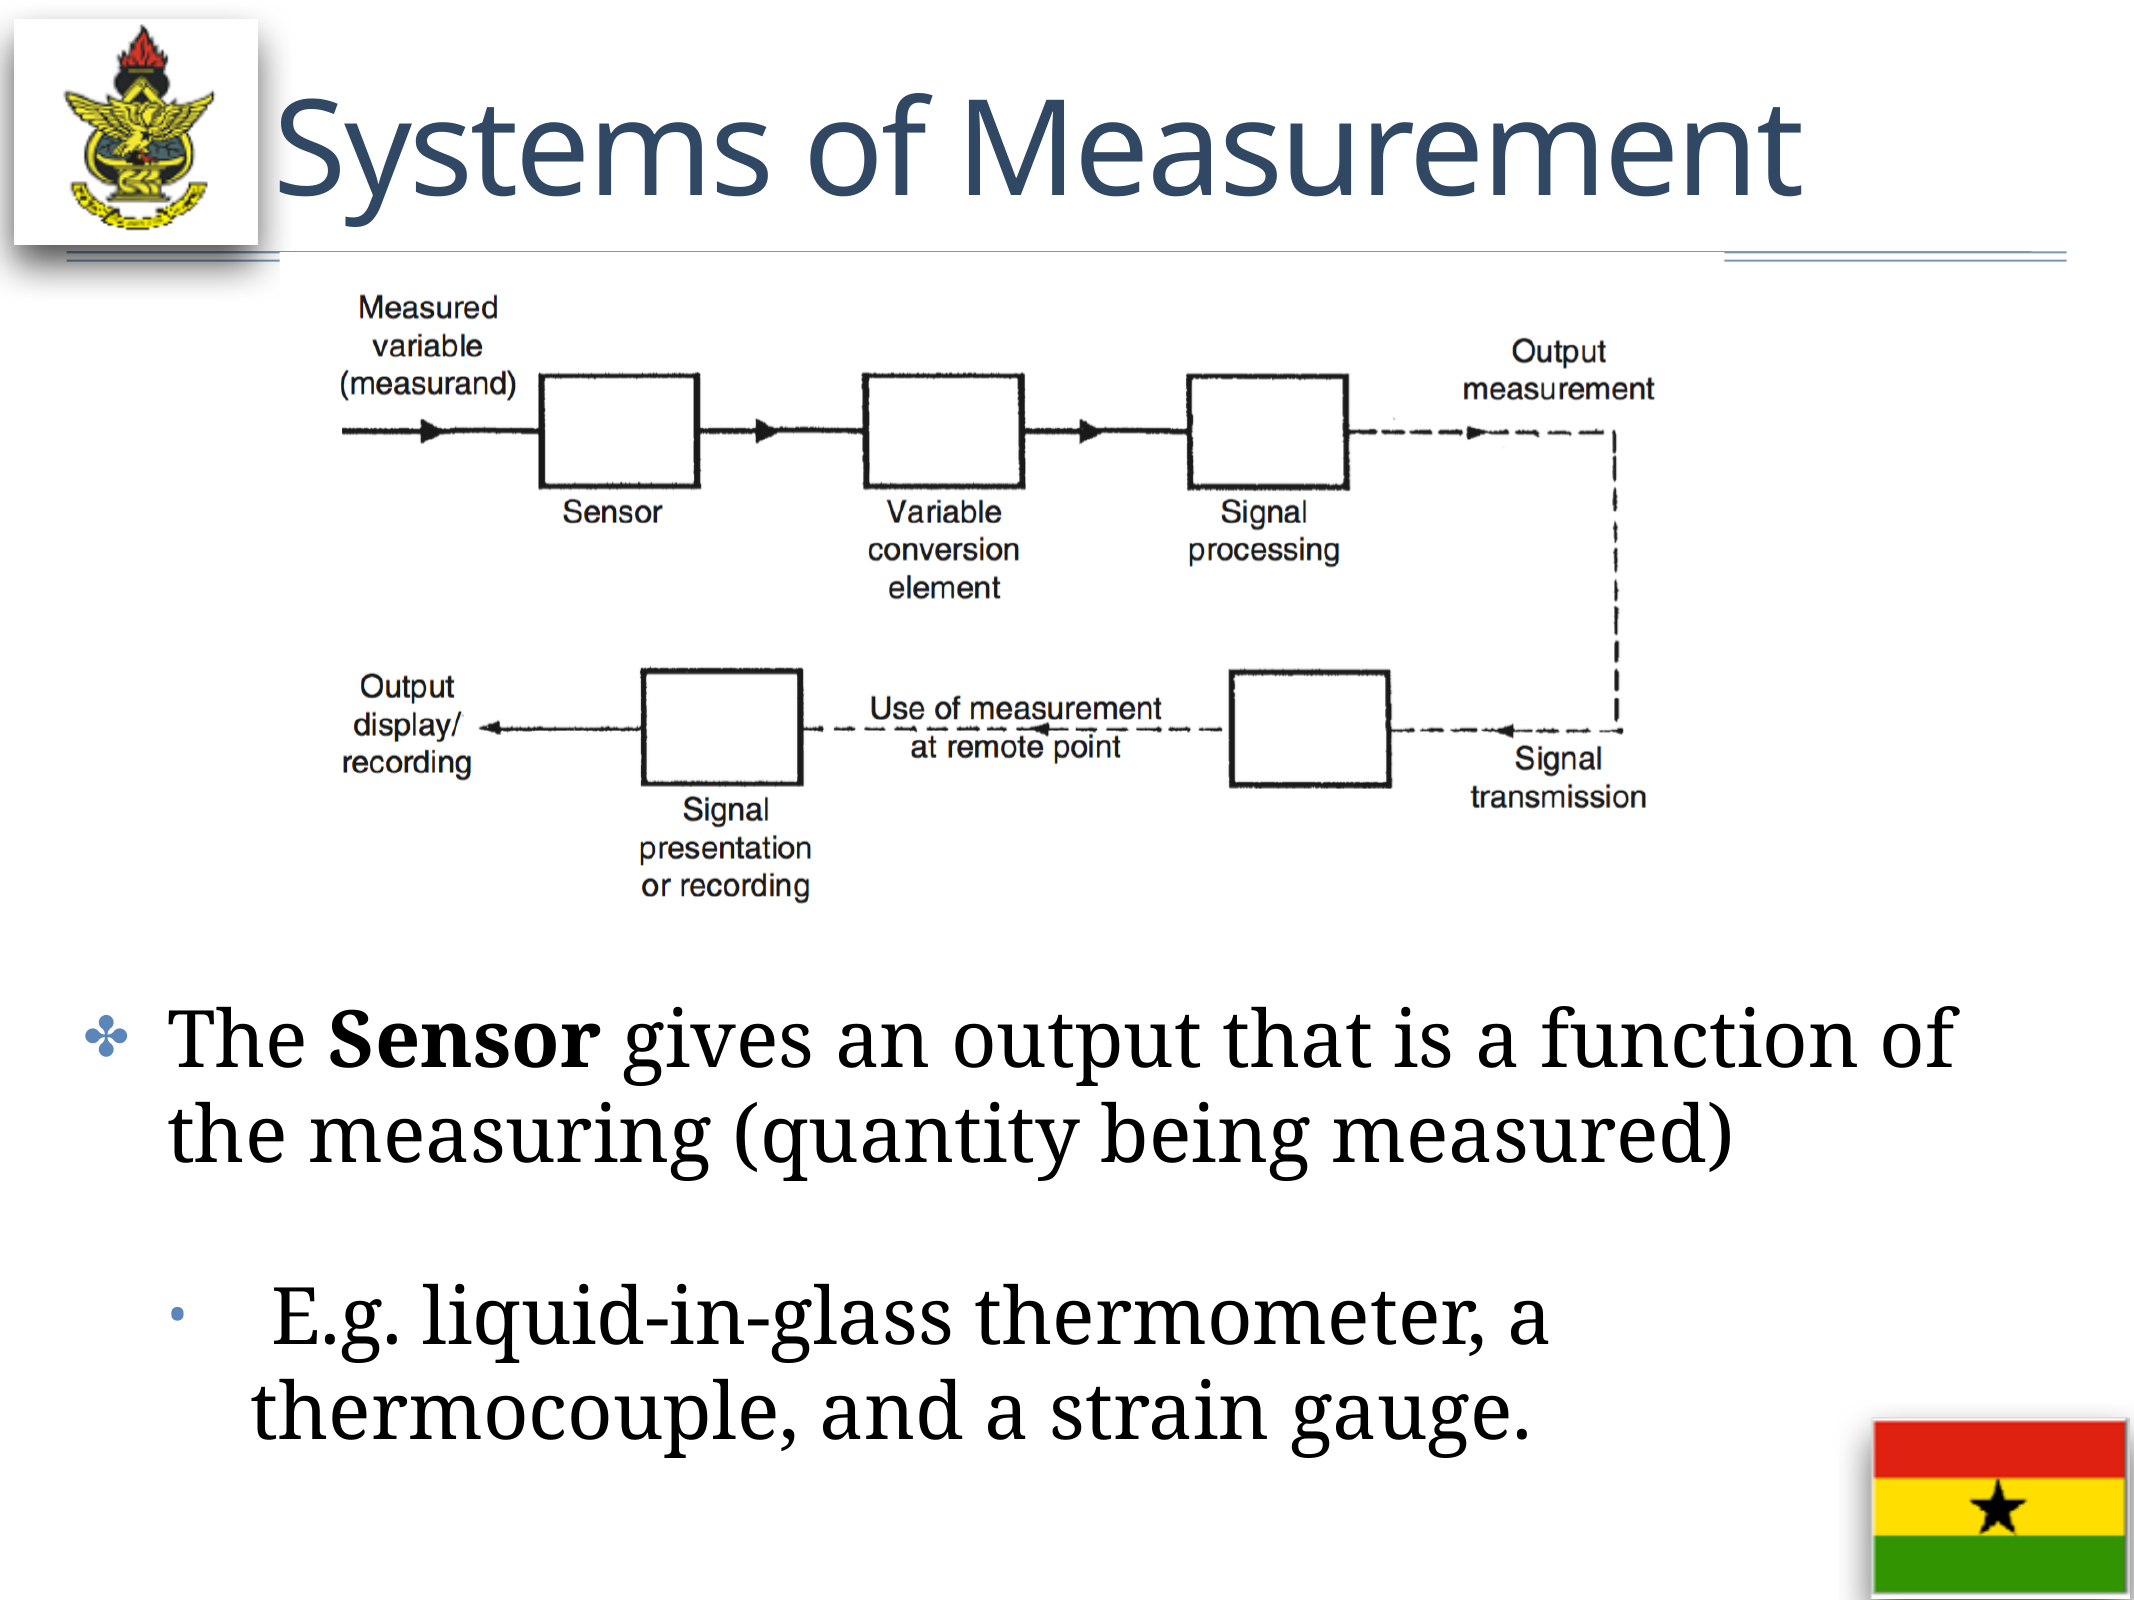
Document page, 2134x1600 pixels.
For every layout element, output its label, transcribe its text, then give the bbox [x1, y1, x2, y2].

picture [1870, 1417, 2130, 1599]
title Systems of Measurement [264, 38, 2075, 246]
picture [279, 251, 1725, 926]
list The Sensor gives an output that is a function of the measuring (quantity being measured) E.g. liquid-in-glass thermometer, a thermocouple, and a strain gauge. [74, 907, 2059, 1537]
picture [14, 19, 258, 245]
